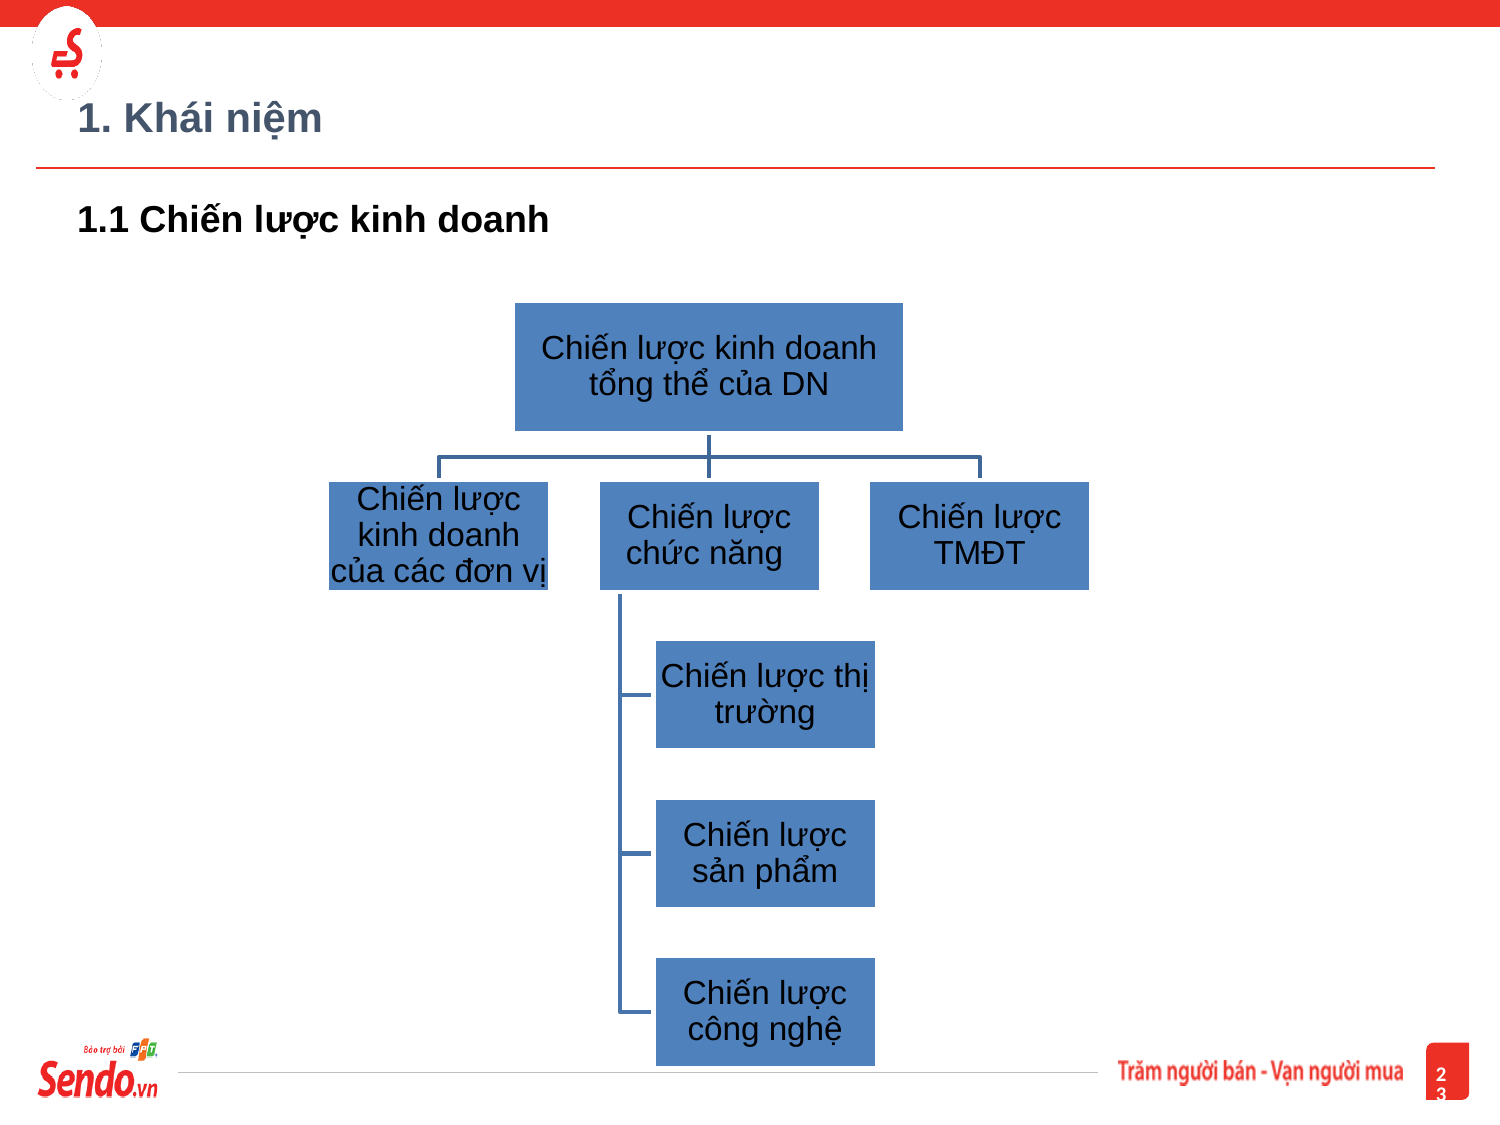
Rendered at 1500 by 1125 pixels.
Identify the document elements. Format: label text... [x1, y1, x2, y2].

text_box 1.1 Chiến lược kinh doanh [62, 187, 1425, 408]
picture [31, 6, 102, 100]
picture [36, 1038, 158, 1098]
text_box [62, 299, 1357, 1069]
picture [1118, 1060, 1403, 1086]
title 1. Khái niệm [62, 75, 1357, 164]
